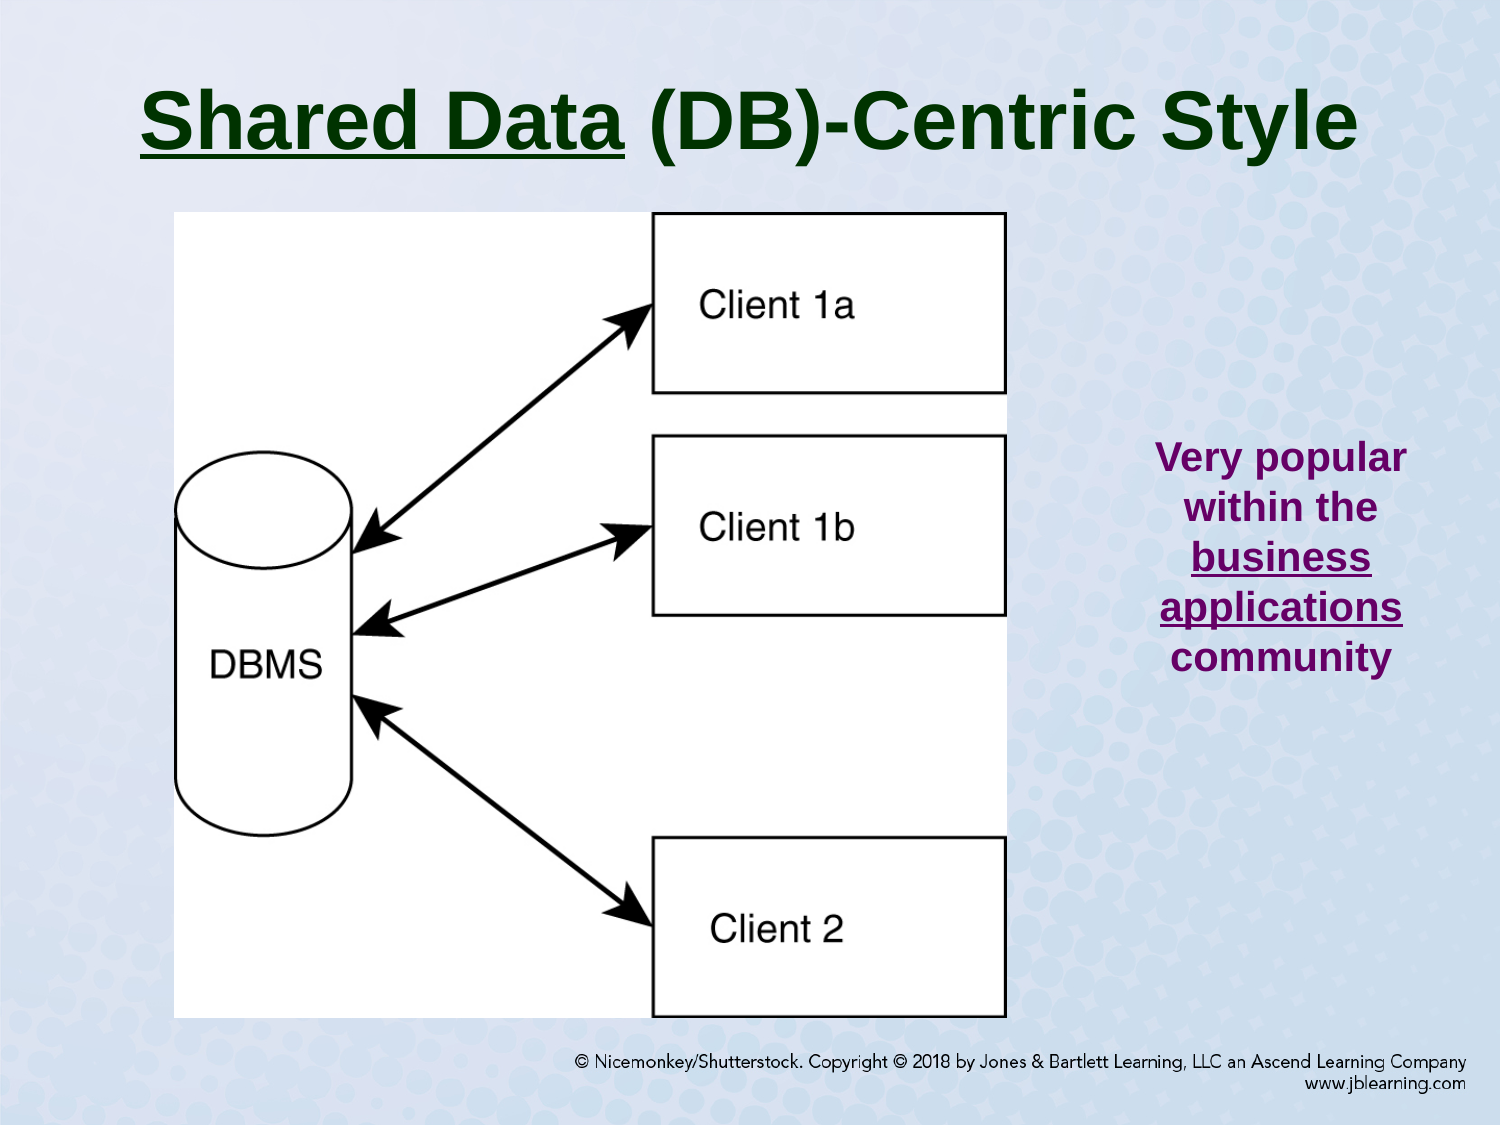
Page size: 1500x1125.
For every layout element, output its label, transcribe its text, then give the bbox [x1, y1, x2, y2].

picture [0, 0, 1500, 1125]
title Shared Data (DB)-Centric Style [75, 45, 1425, 188]
text_box Very popular within the business applications community [1087, 422, 1475, 688]
